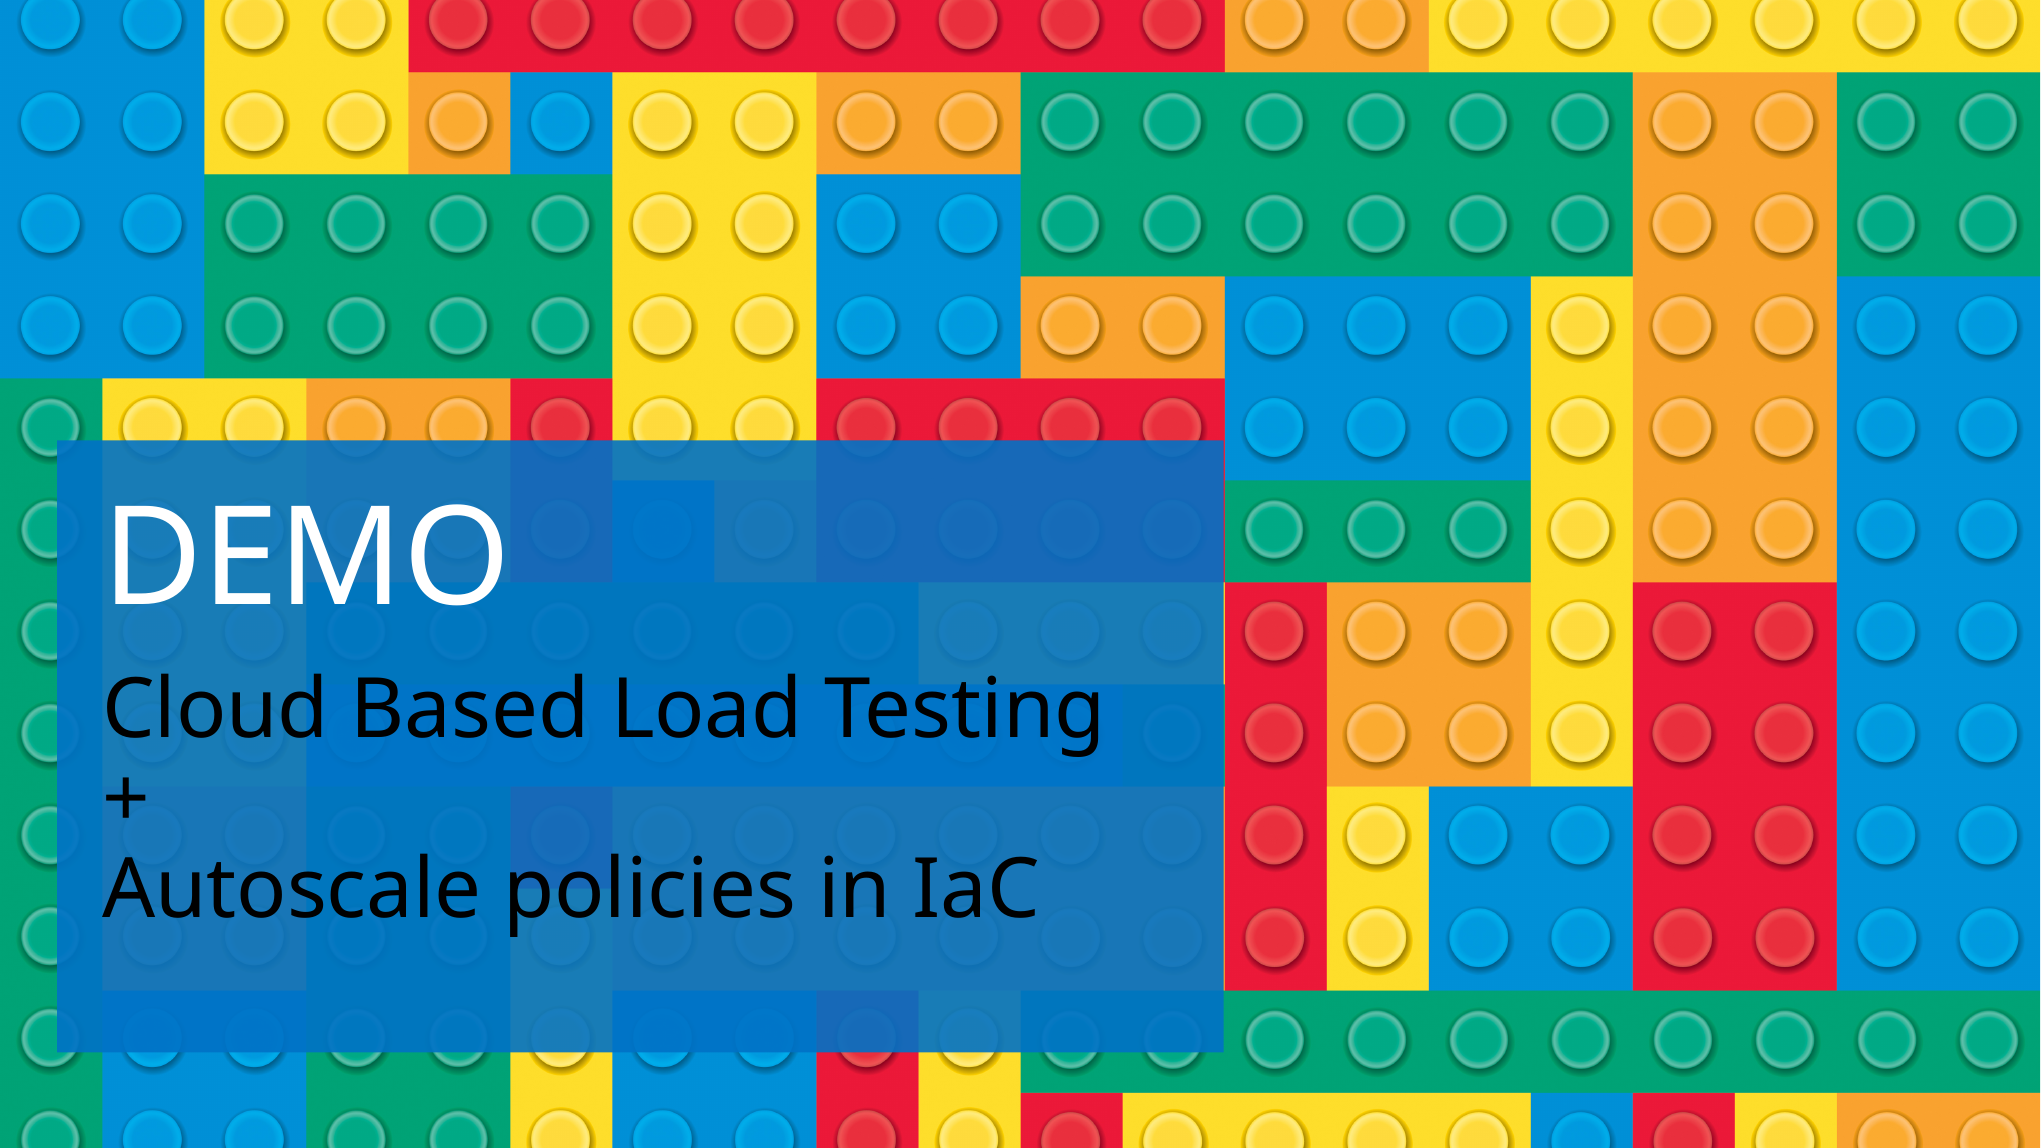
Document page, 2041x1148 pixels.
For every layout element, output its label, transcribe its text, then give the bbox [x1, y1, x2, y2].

list Cloud Based Load Testing + Autoscale policies in IaC [57, 620, 1220, 1046]
picture [307, 1053, 612, 1148]
picture [0, 0, 2041, 1148]
